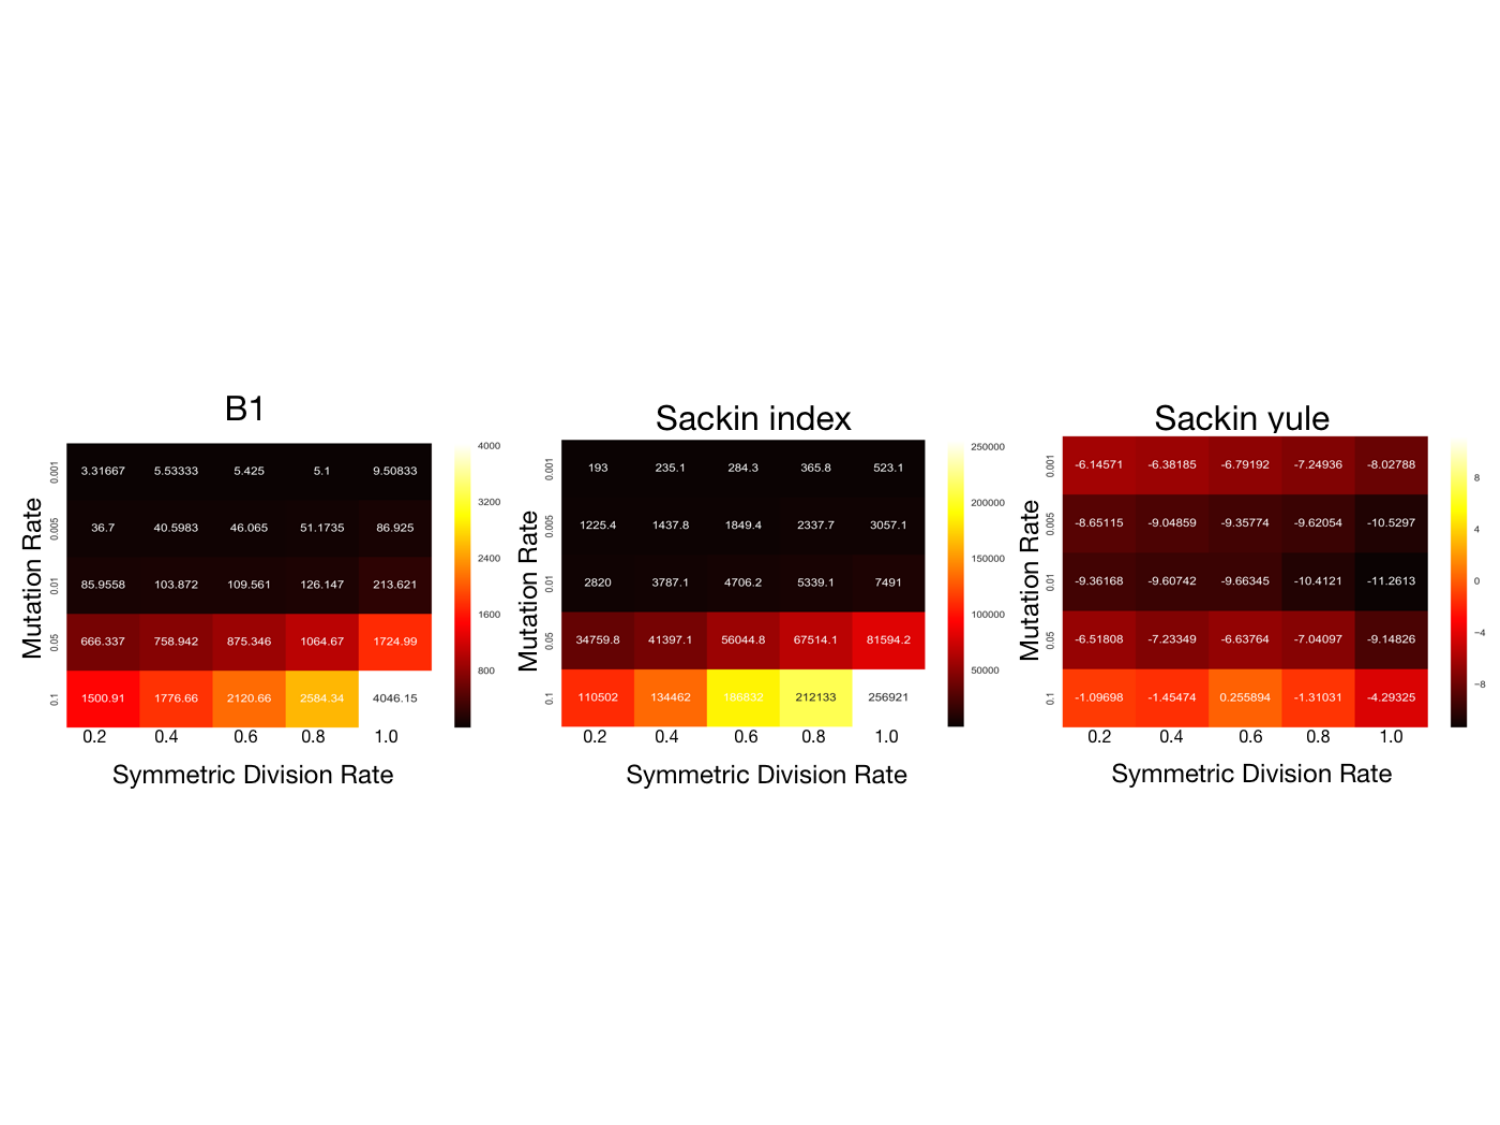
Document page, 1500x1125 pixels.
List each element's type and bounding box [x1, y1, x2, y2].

picture [0, 372, 1500, 823]
